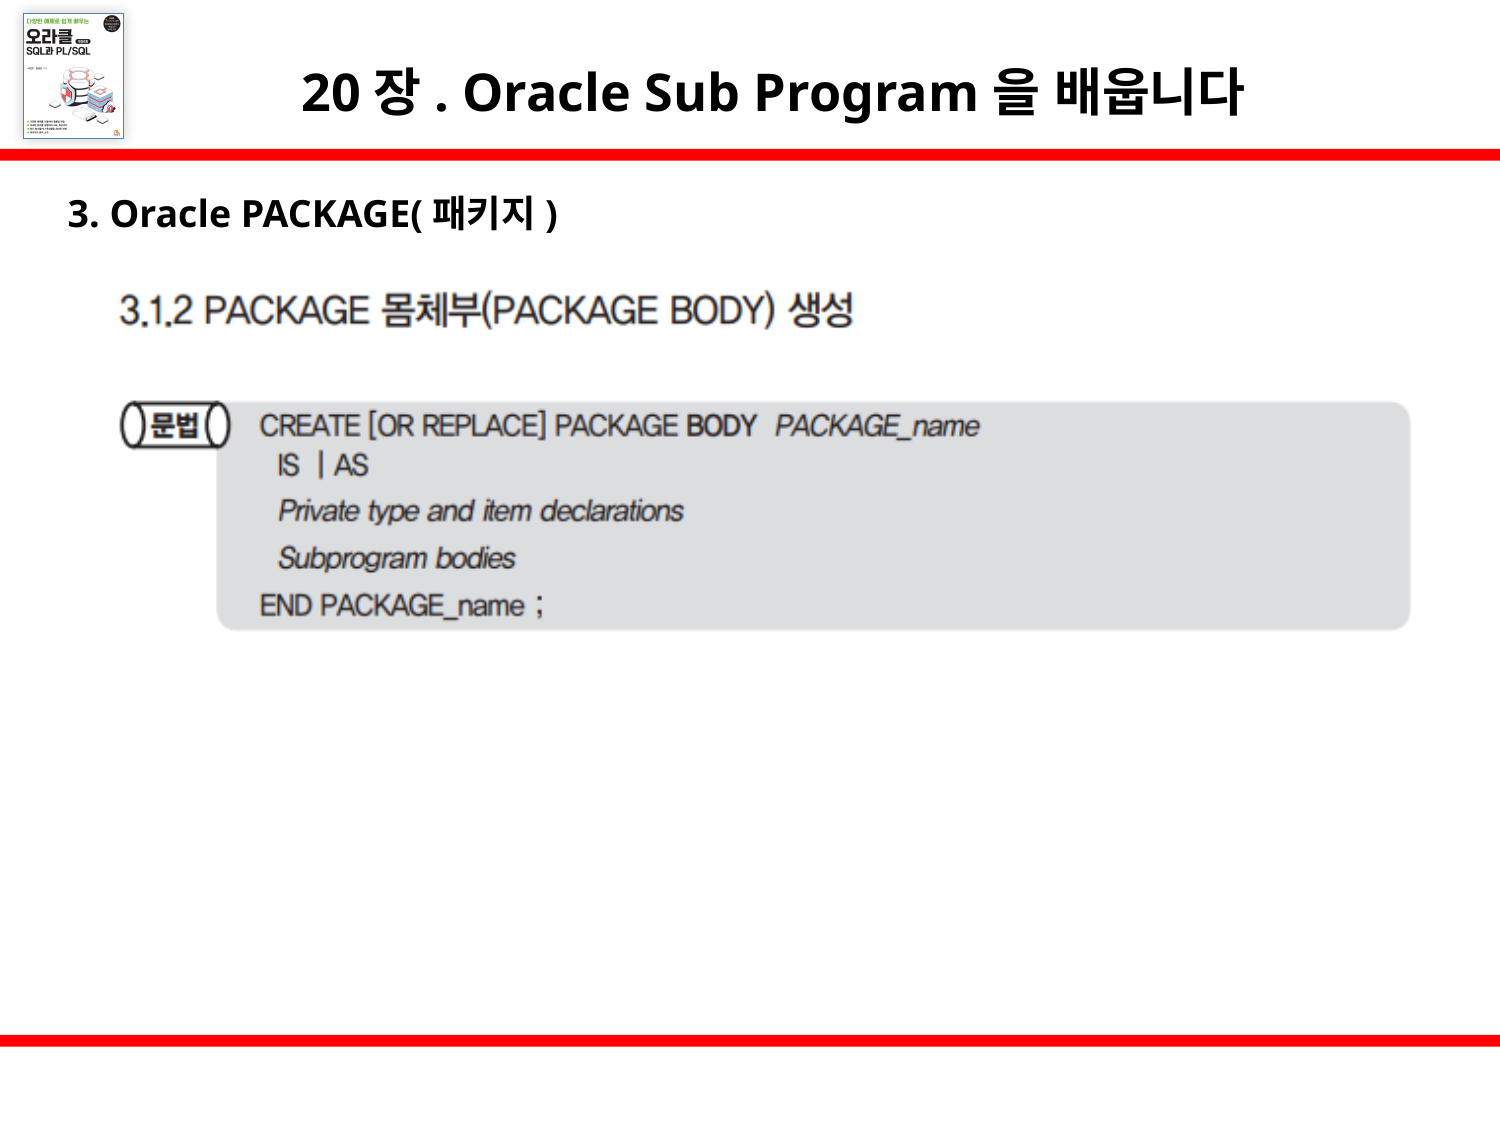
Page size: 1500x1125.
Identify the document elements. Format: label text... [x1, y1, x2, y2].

picture [73, 256, 1436, 646]
picture [23, 13, 125, 140]
text_box [0, 147, 1500, 163]
text_box 20장. Oracle Sub Program을 배웁니다 [204, 0, 1343, 151]
text_box 3. Oracle PACKAGE(패키지) [51, 169, 1236, 256]
text_box [0, 1033, 1500, 1049]
